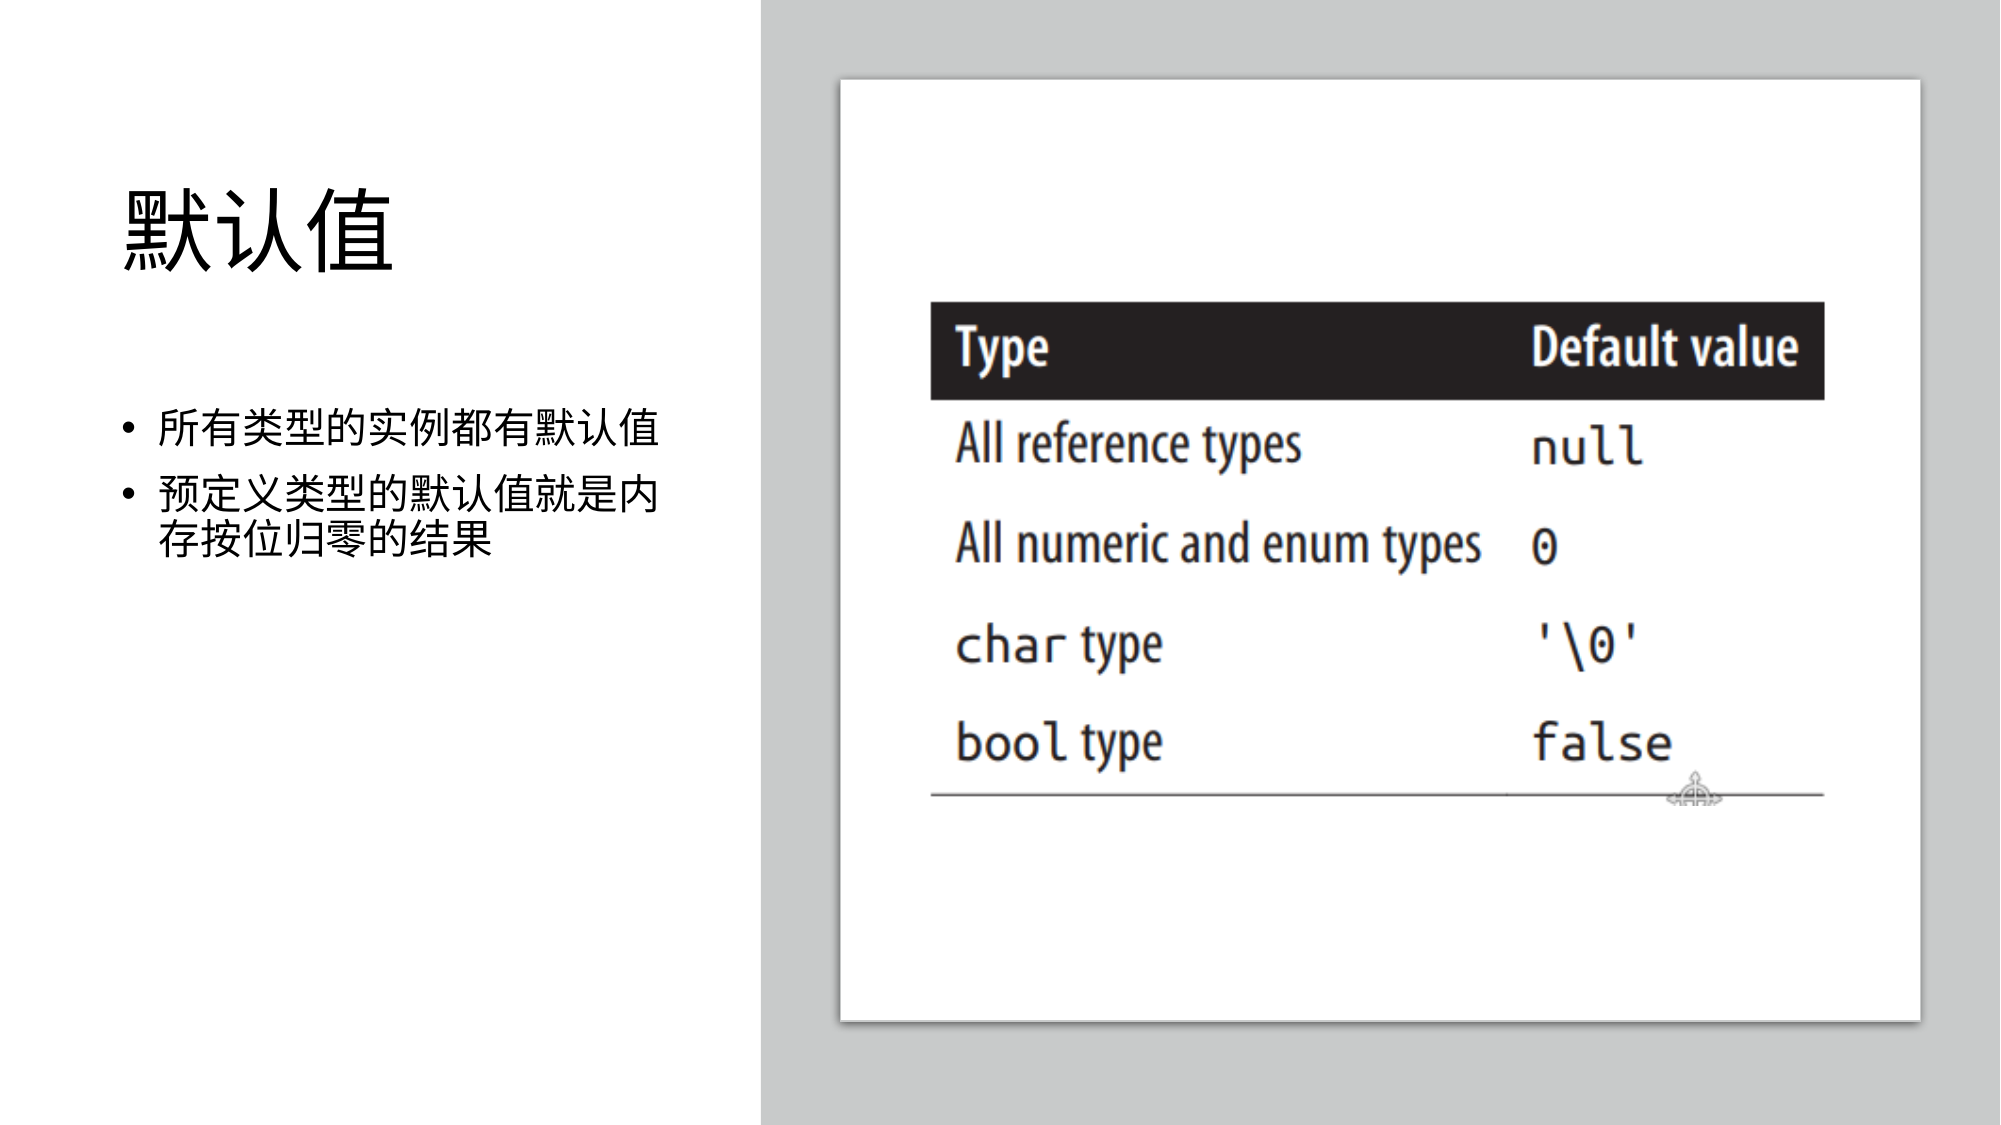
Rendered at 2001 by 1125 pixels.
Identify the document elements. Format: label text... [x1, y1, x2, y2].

text_box [839, 78, 1922, 1022]
text_box [760, 0, 2000, 1125]
picture [919, 293, 1842, 807]
list 所有类型的实例都有默认值 预定义类型的默认值就是内存按位归零的结果 [106, 399, 682, 1021]
title 默认值 [106, 103, 682, 370]
